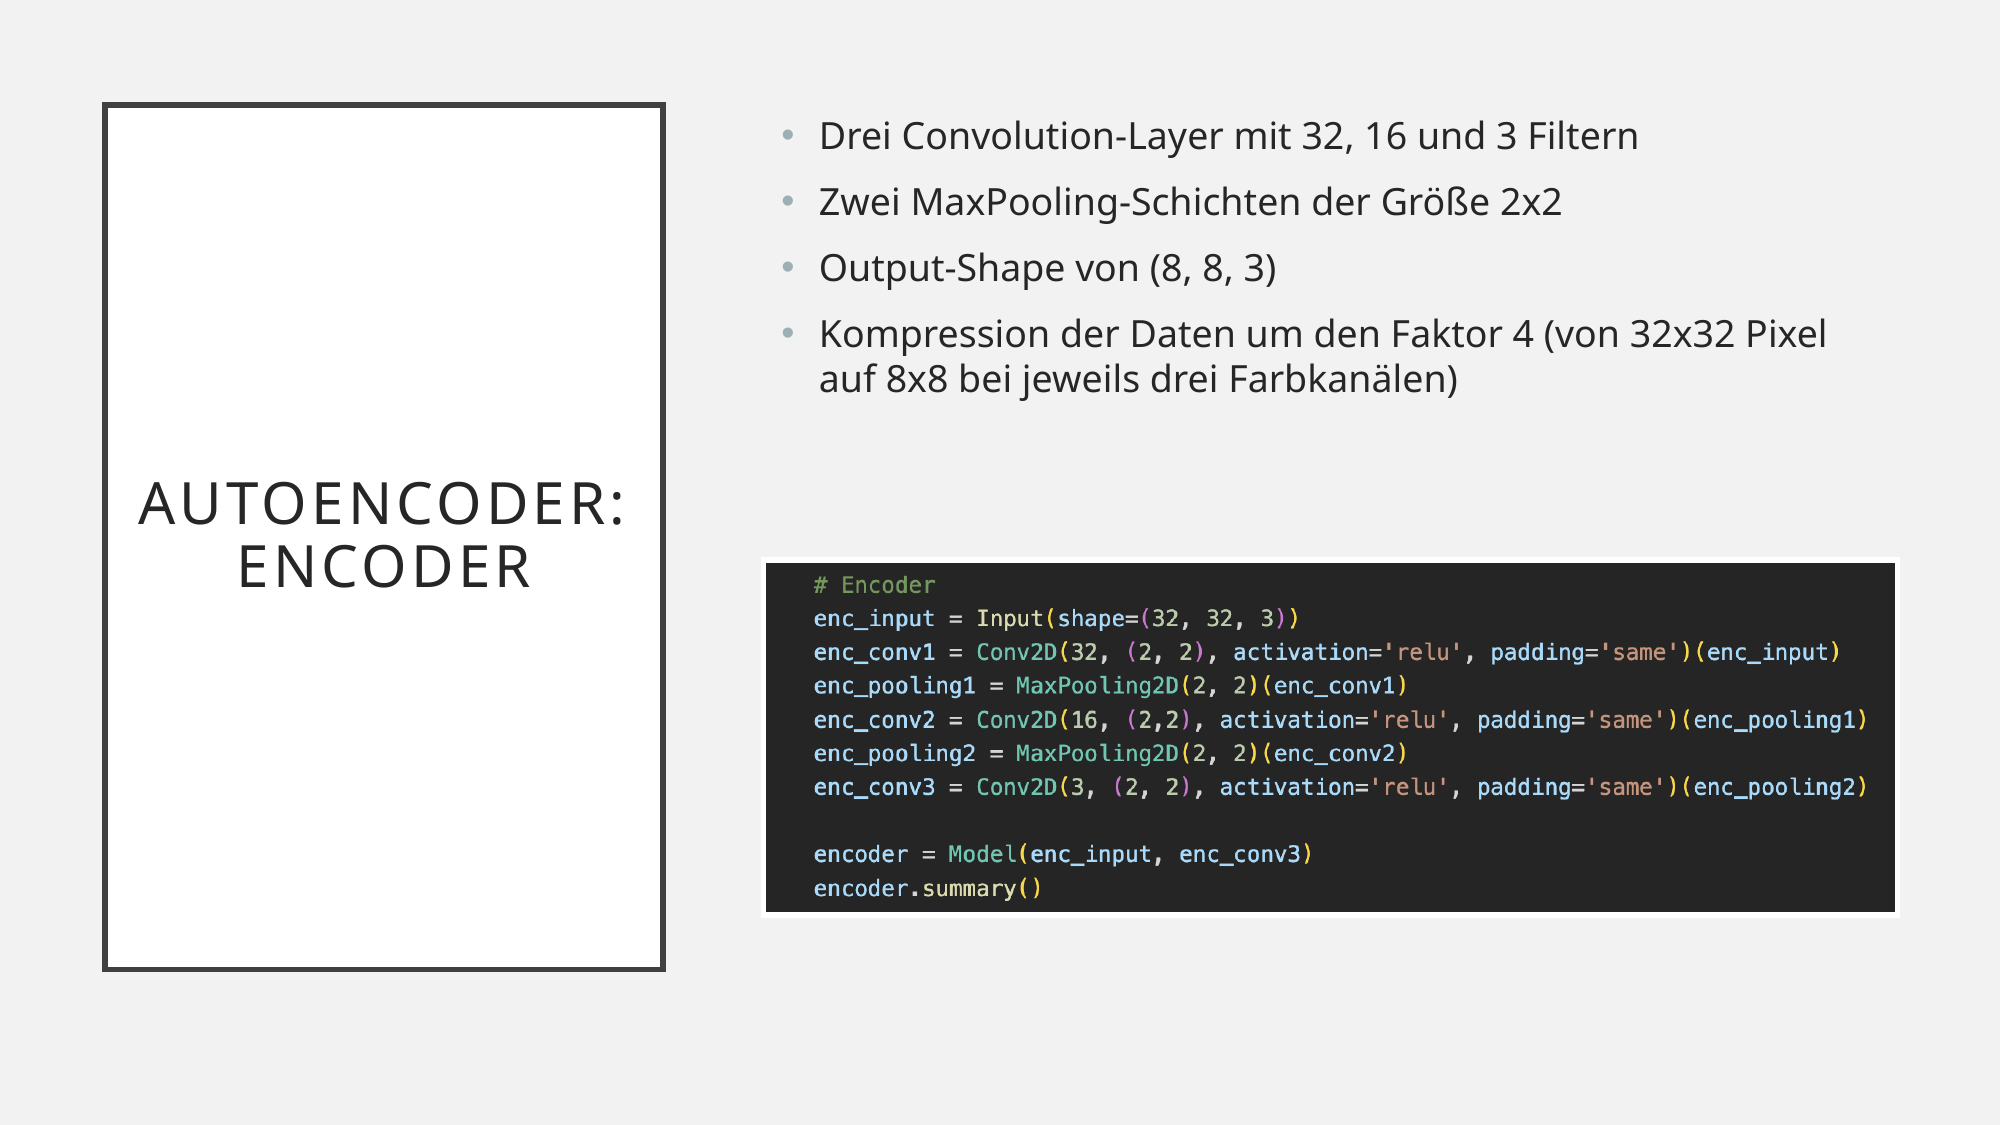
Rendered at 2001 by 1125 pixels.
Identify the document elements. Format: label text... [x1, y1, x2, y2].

title Autoencoder: Encoder [102, 102, 666, 972]
list Drei Convolution-Layer mit 32, 16 und 3 Filtern Zwei MaxPooling-Schichten der Größe 2x2 Output-Shape von (8, 8, 3) Kompression der Daten um den Faktor 4 (von 32x32 Pixel auf 8x8 bei jeweils drei Farbkanälen) [766, 104, 1896, 557]
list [765, 562, 1895, 913]
